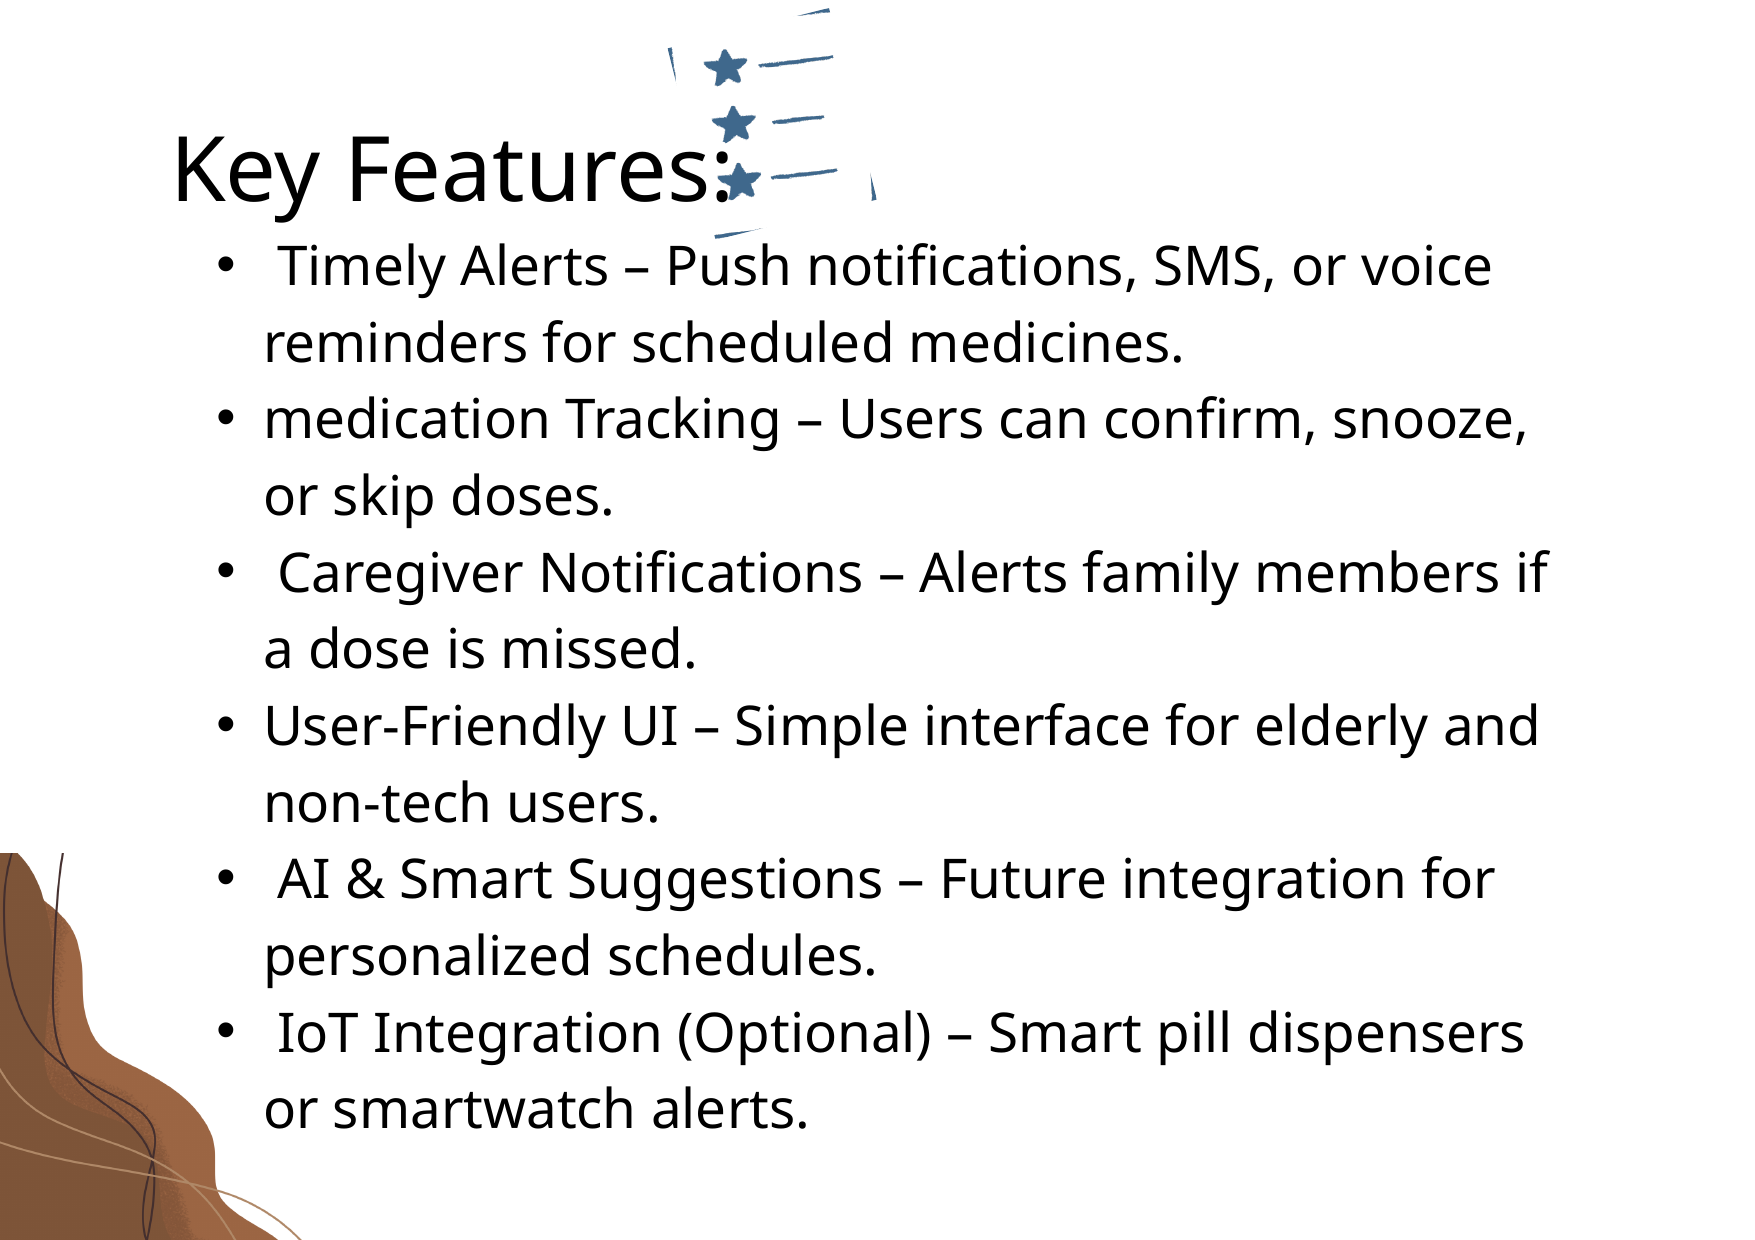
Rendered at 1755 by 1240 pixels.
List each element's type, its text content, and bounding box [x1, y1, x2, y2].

text_box [667, 7, 877, 240]
text_box Key Features: Timely Alerts – Push notifications, SMS, or voice reminders for scheduled medicines. medication Tracking – Users can confirm, snooze, or skip doses. Caregiver Notifications – Alerts family members if a dose is missed. User-Friendly UI – Simple interface for elderly and non-tech users. AI & Smart Suggestions – Future integration for personalized schedules. IoT Integration (Optional) – Smart pill dispensers or smartwatch alerts. [169, 27, 1584, 1206]
text_box [0, 853, 303, 1240]
